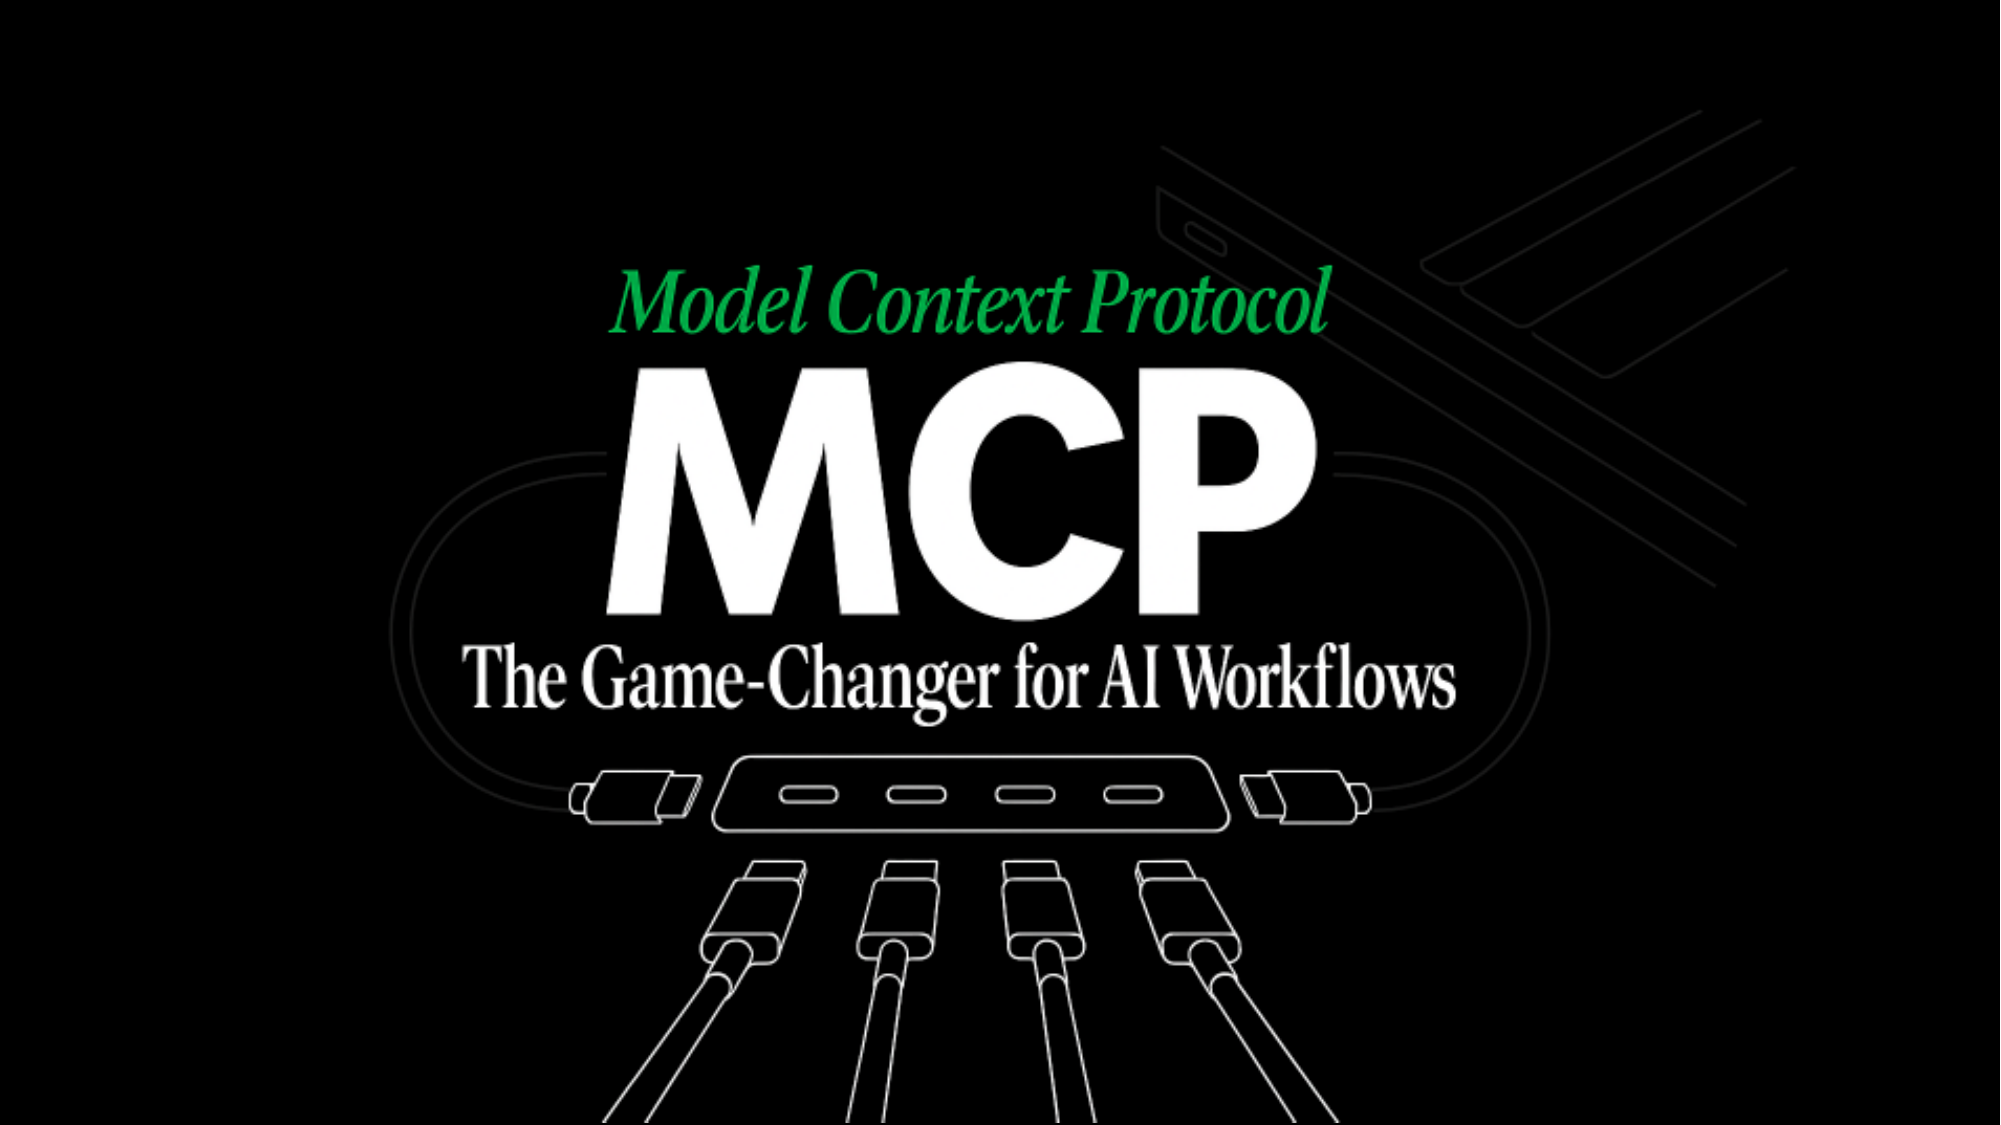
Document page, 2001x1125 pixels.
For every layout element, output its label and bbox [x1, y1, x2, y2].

picture [234, 49, 1845, 1124]
